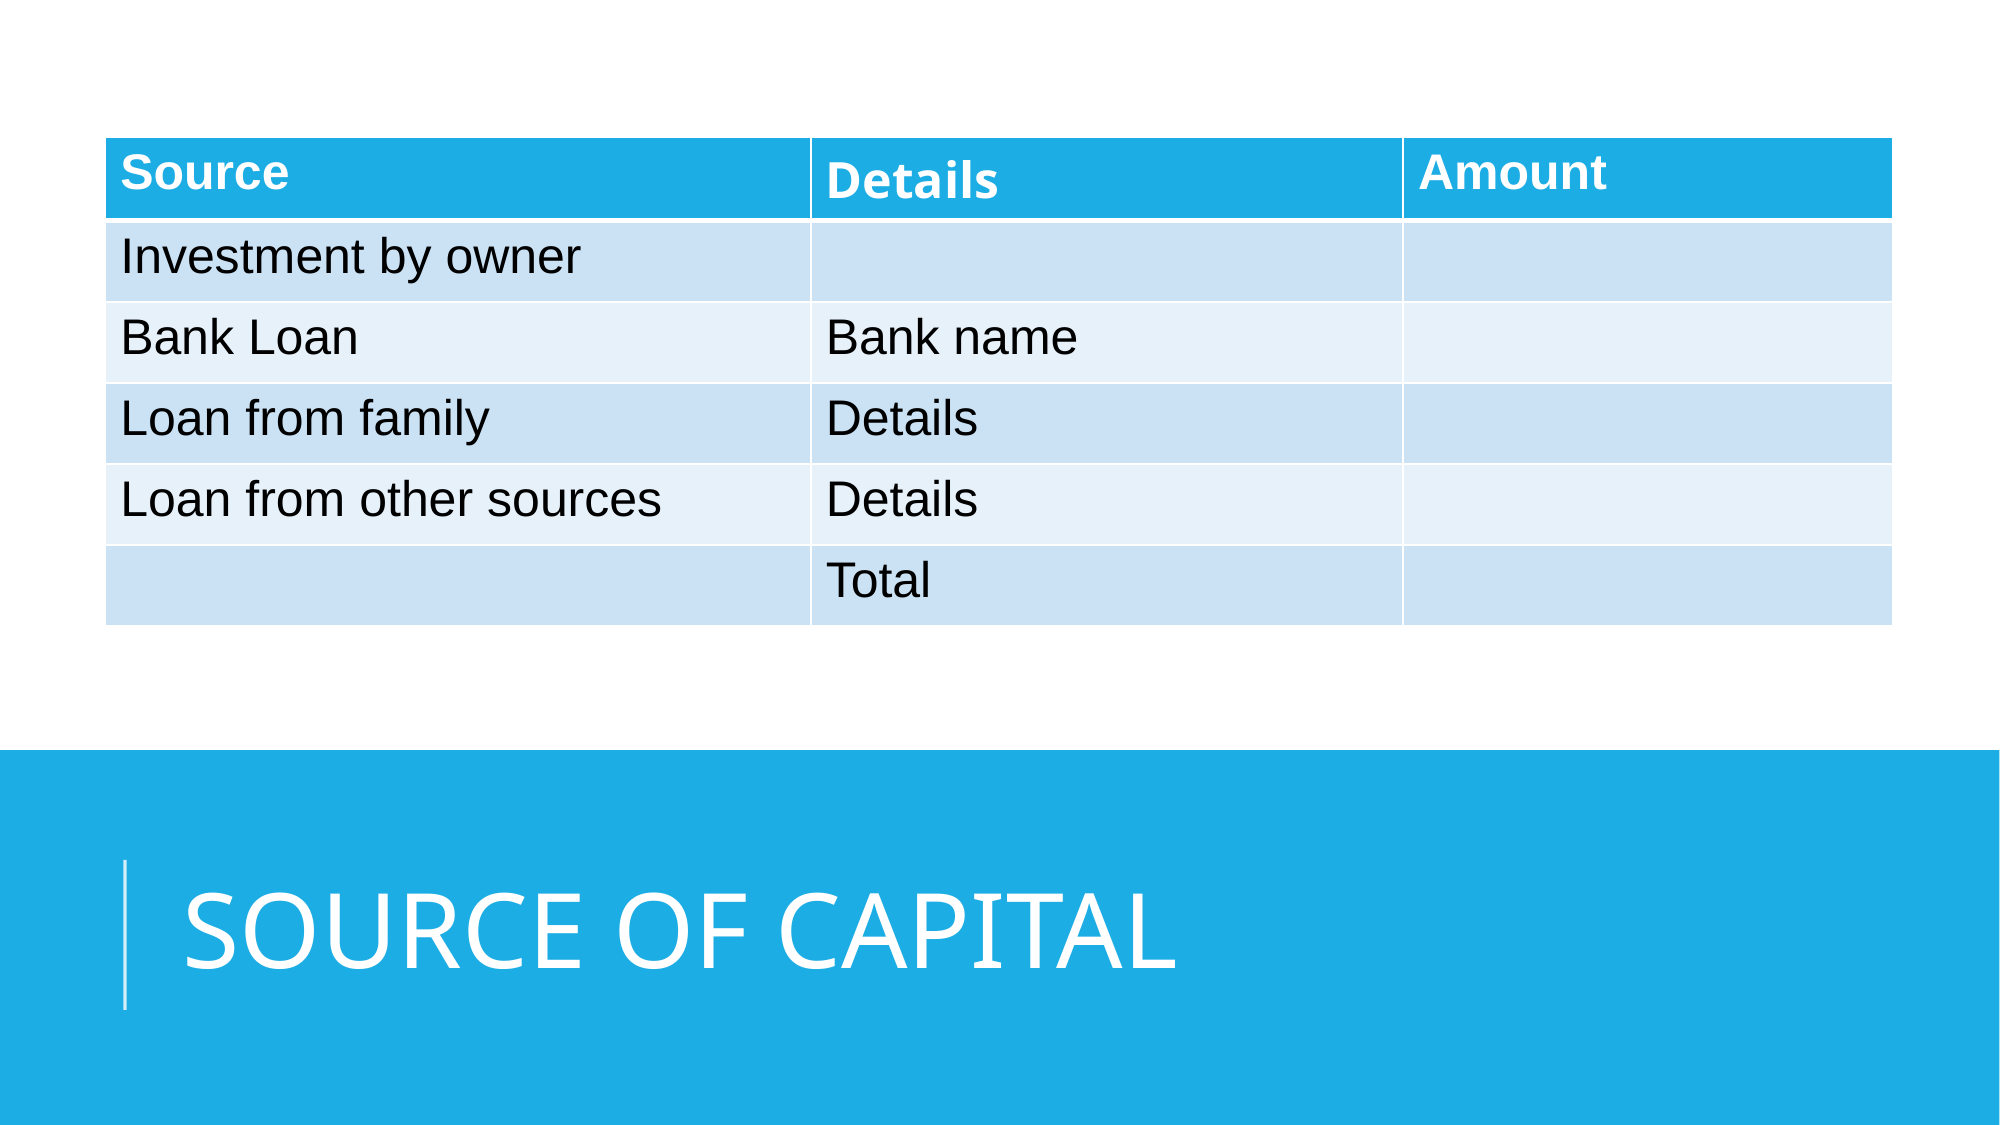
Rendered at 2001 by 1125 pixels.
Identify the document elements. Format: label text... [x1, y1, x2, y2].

table_cell Details [812, 465, 1402, 544]
table_cell [1404, 223, 1892, 301]
table_cell Bank Loan [106, 303, 810, 382]
table_cell Total [812, 546, 1402, 625]
title SOURCE OF CAPITAL [168, 815, 1763, 1062]
table_cell Details [812, 384, 1402, 463]
table_header Source [106, 138, 810, 218]
table_cell [1404, 465, 1892, 544]
table_cell Loan from family [106, 384, 810, 463]
table_cell Investment by owner [106, 223, 810, 301]
table_header Amount [1404, 138, 1892, 218]
table_cell [1404, 546, 1892, 625]
table_cell [1404, 303, 1892, 382]
table_cell [106, 546, 810, 625]
text_box [0, 750, 2000, 1125]
table_cell Bank name [812, 303, 1402, 382]
table_cell Loan from other sources [106, 465, 810, 544]
table_cell [812, 223, 1402, 301]
table_header Details [812, 138, 1402, 218]
table_cell [1404, 384, 1892, 463]
text_box [0, 0, 2000, 750]
